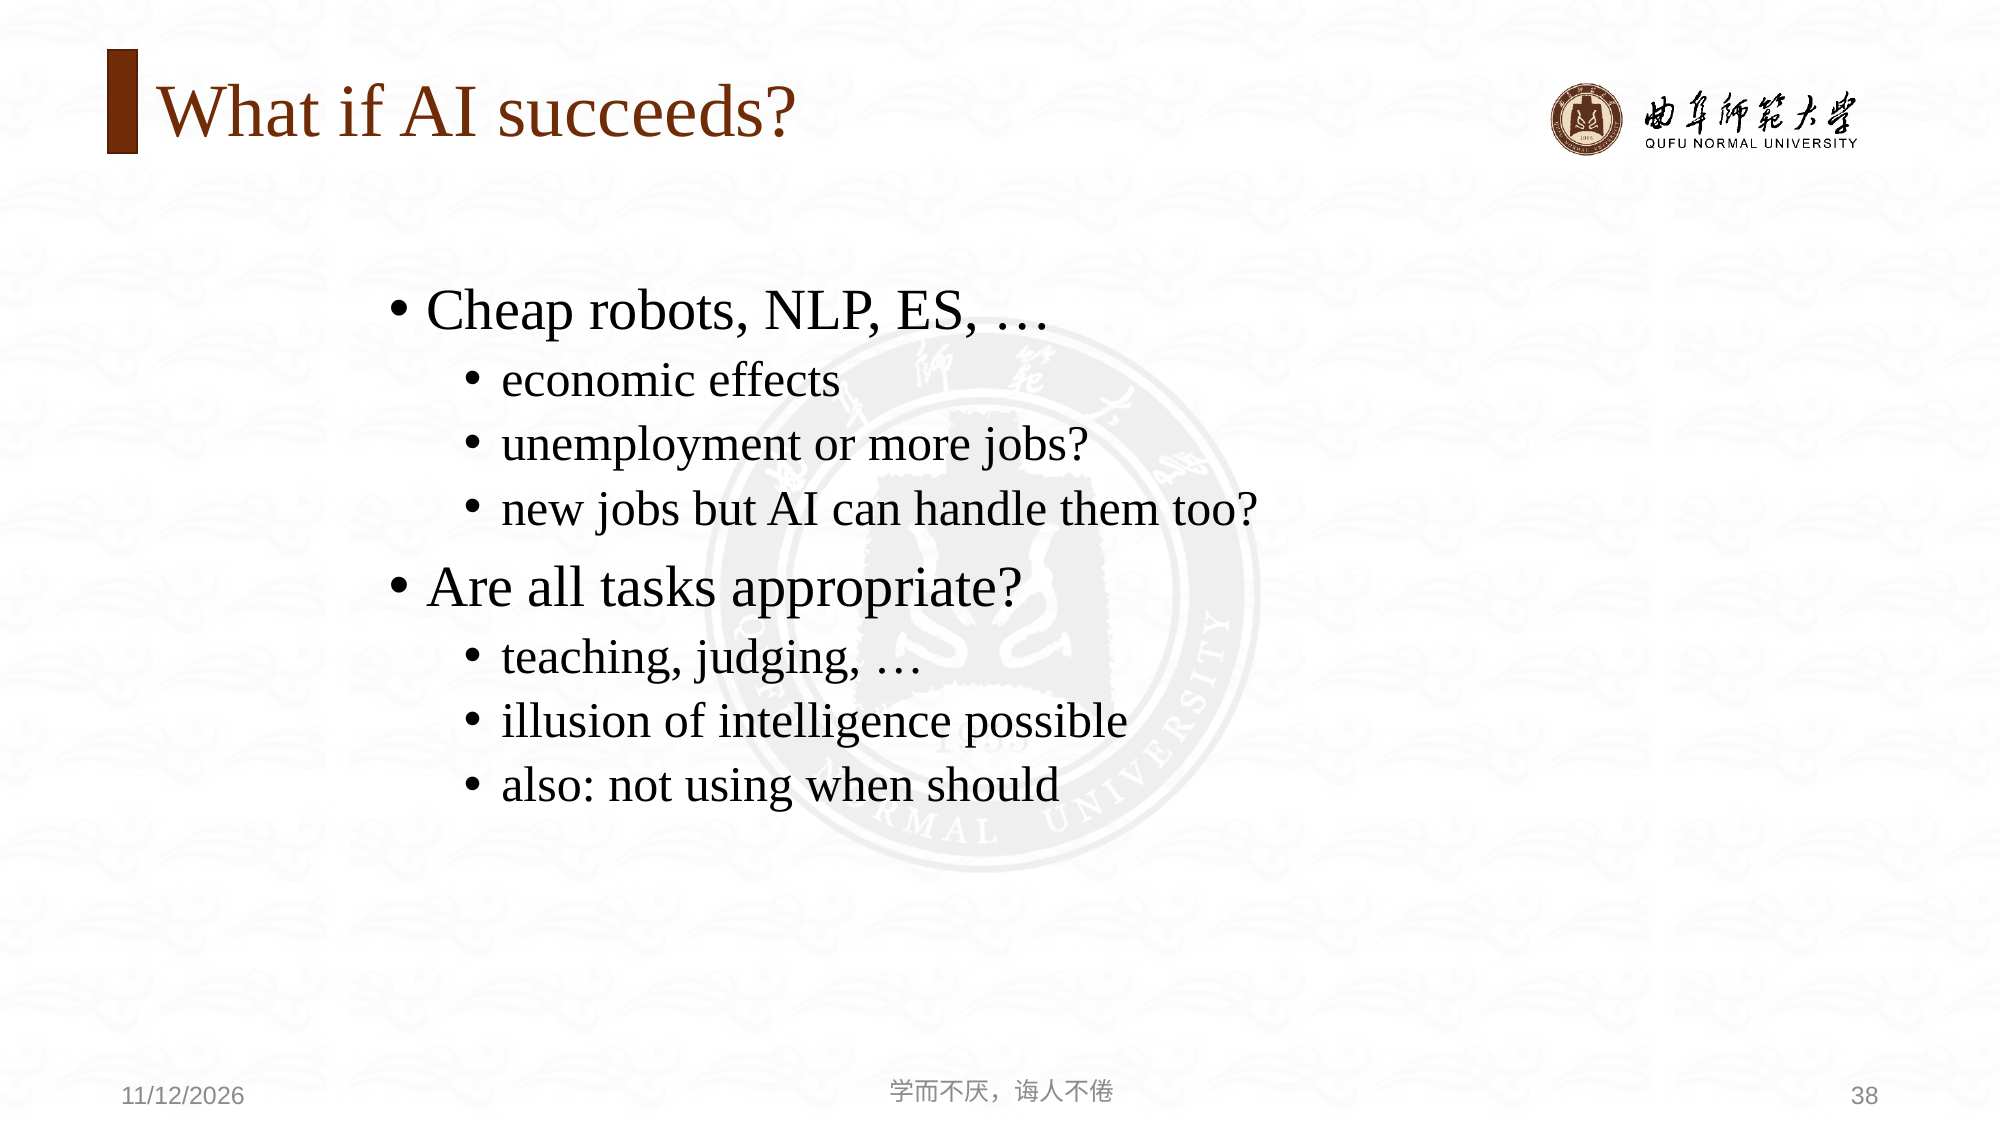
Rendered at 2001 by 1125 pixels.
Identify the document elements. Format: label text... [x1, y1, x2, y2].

footer 学而不厌，诲人不倦 [664, 1063, 1340, 1124]
text_box Cheap robots, NLP, ES, … economic effects unemployment or more jobs? new jobs but AI can handle them too? Are all tasks appropriate? teaching, judging, … illusion of intelligence possible also: not using when should [373, 272, 1649, 948]
title What if AI succeeds? [141, 62, 878, 161]
slide_number 38 [1443, 1065, 1894, 1125]
picture [1543, 75, 1894, 158]
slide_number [106, 1065, 557, 1125]
